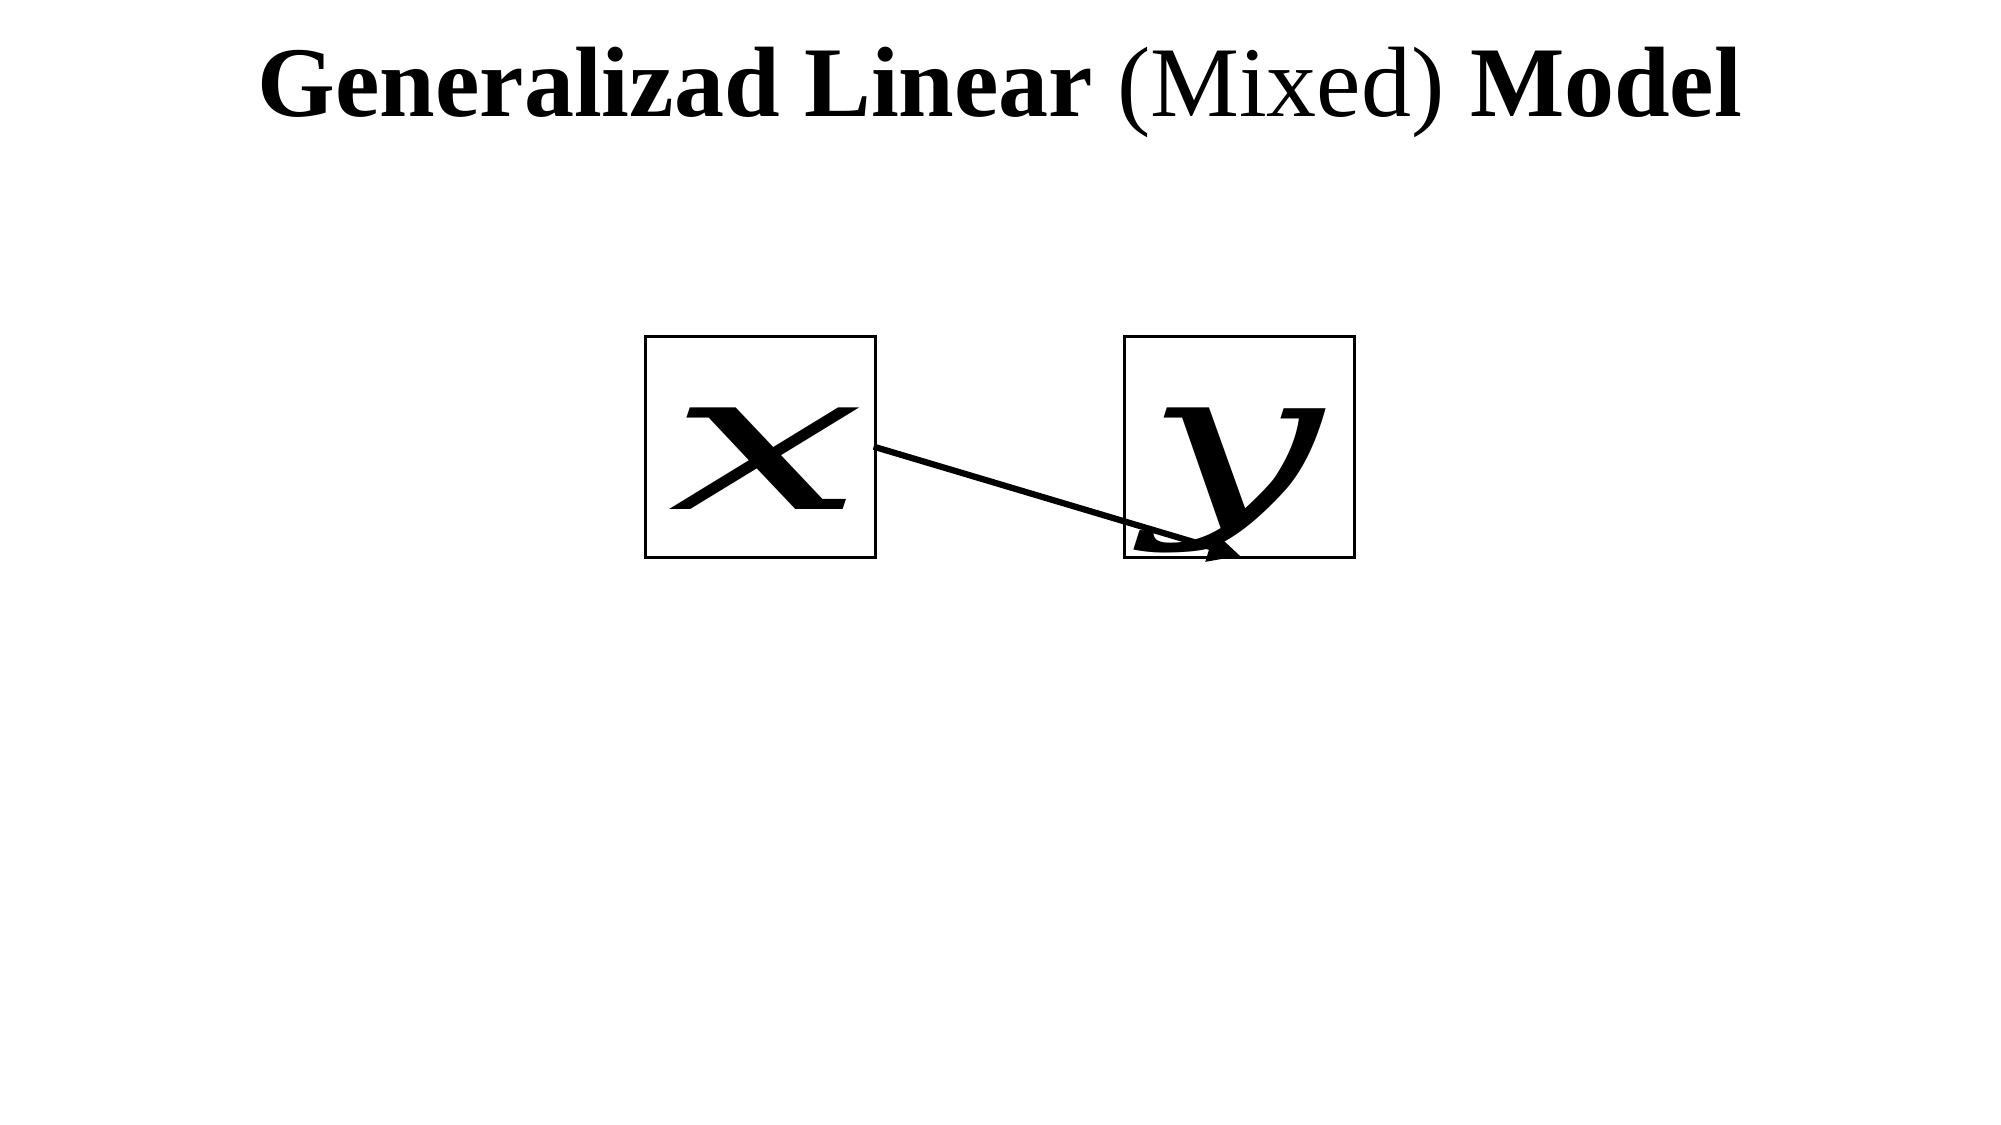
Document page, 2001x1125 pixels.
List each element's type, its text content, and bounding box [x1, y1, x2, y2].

text_box Generalizad Linear (Mixed) Model [0, 0, 2000, 146]
